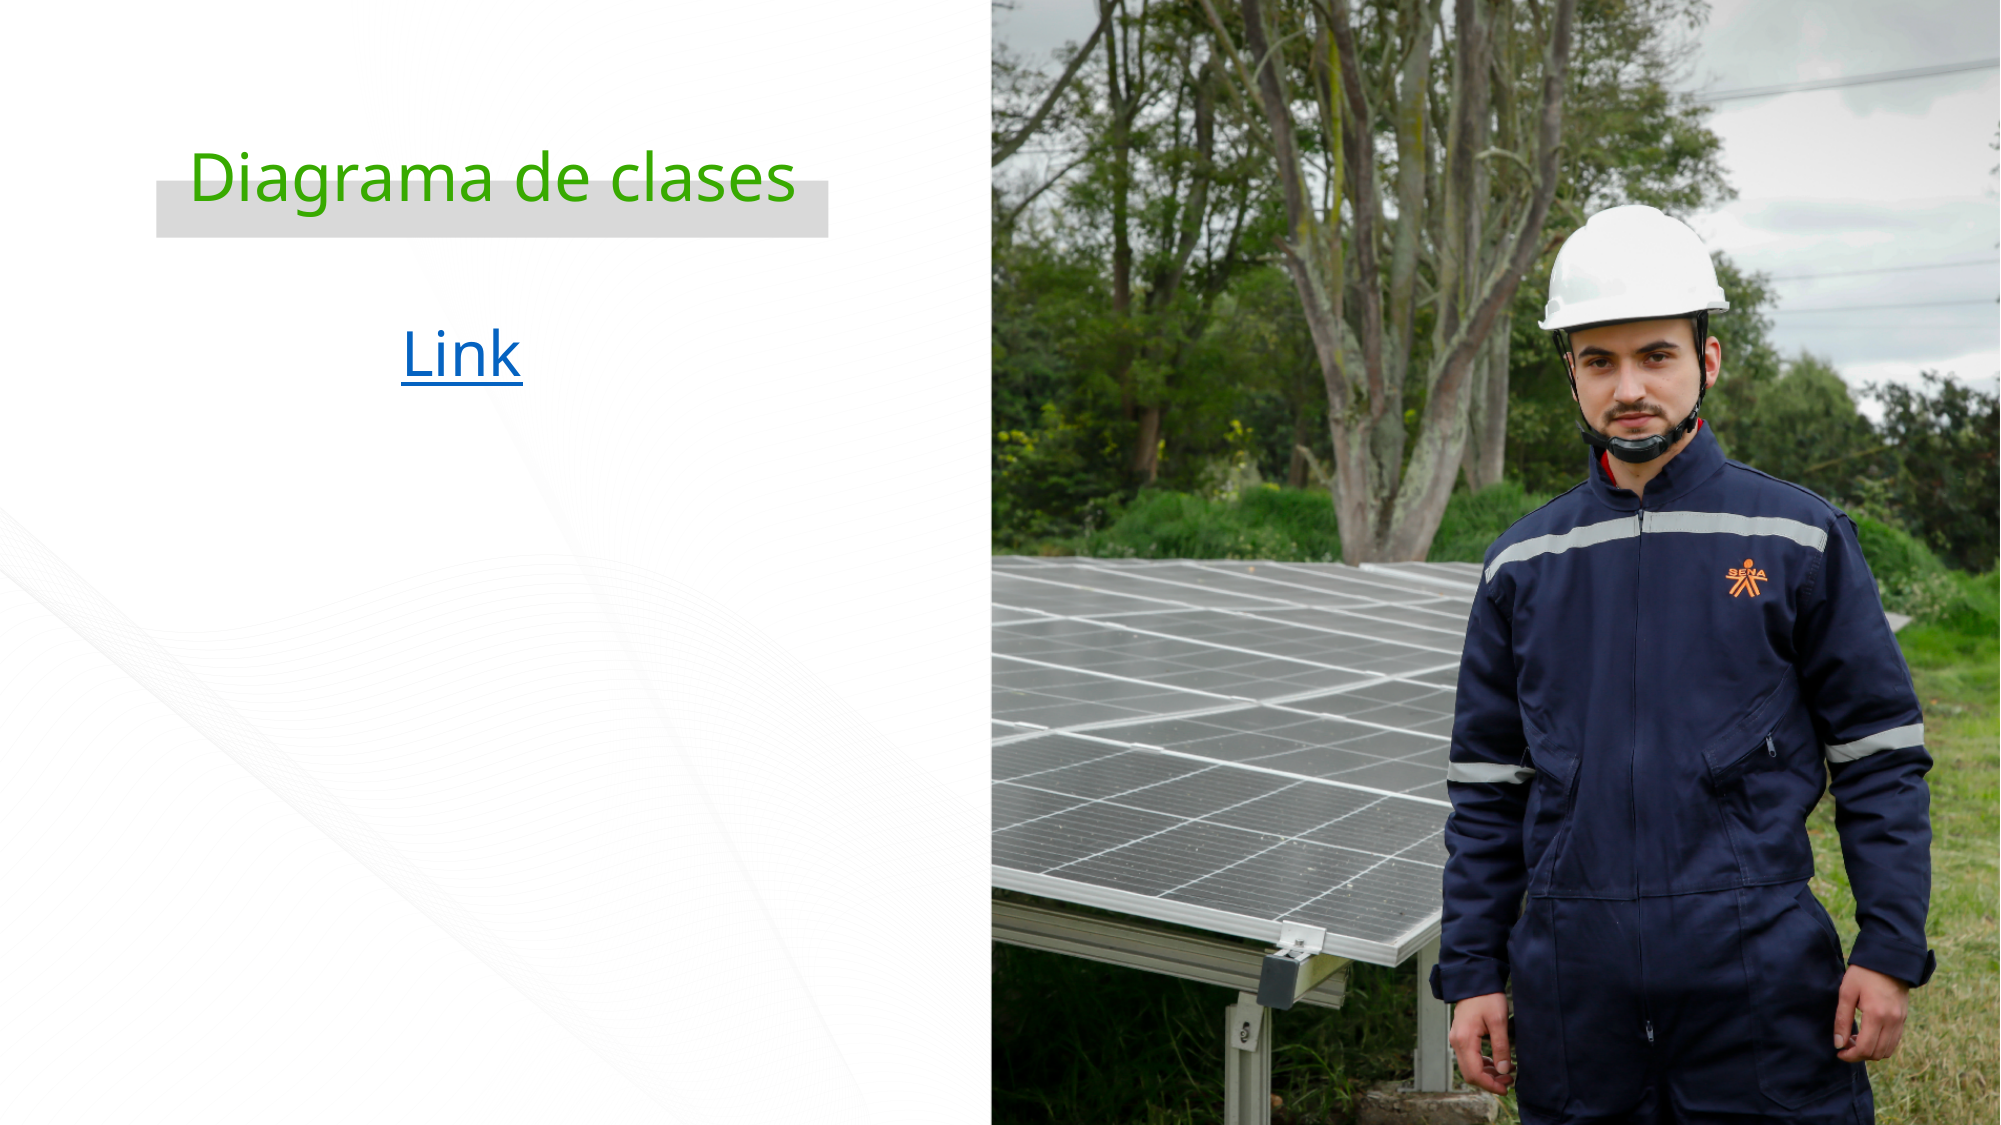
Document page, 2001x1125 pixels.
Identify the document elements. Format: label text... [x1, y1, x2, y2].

text_box Link [386, 307, 599, 407]
text_box Diagrama de clases [140, 136, 599, 248]
picture [0, 0, 2000, 1125]
